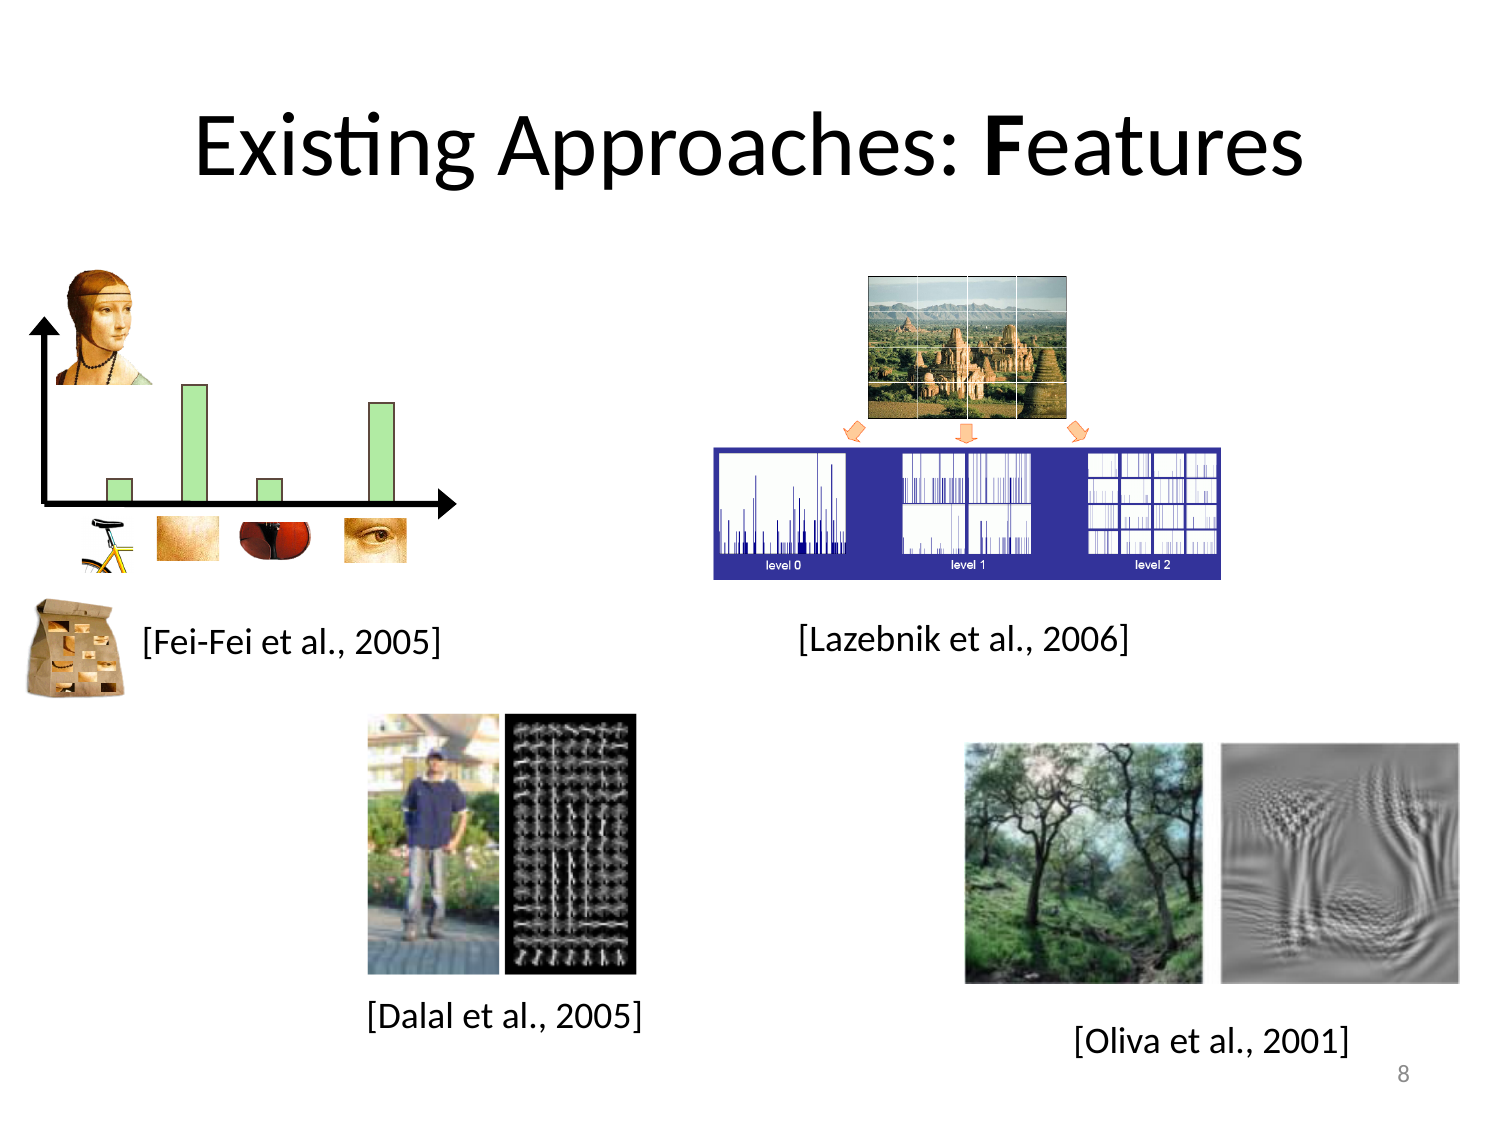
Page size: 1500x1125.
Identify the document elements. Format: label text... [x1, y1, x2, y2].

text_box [696, 275, 1231, 667]
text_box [349, 700, 660, 1045]
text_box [963, 742, 1460, 1070]
slide_number 8 [1074, 1078, 1425, 1103]
title Existing Approaches: Features [75, 45, 1425, 233]
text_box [17, 266, 457, 702]
